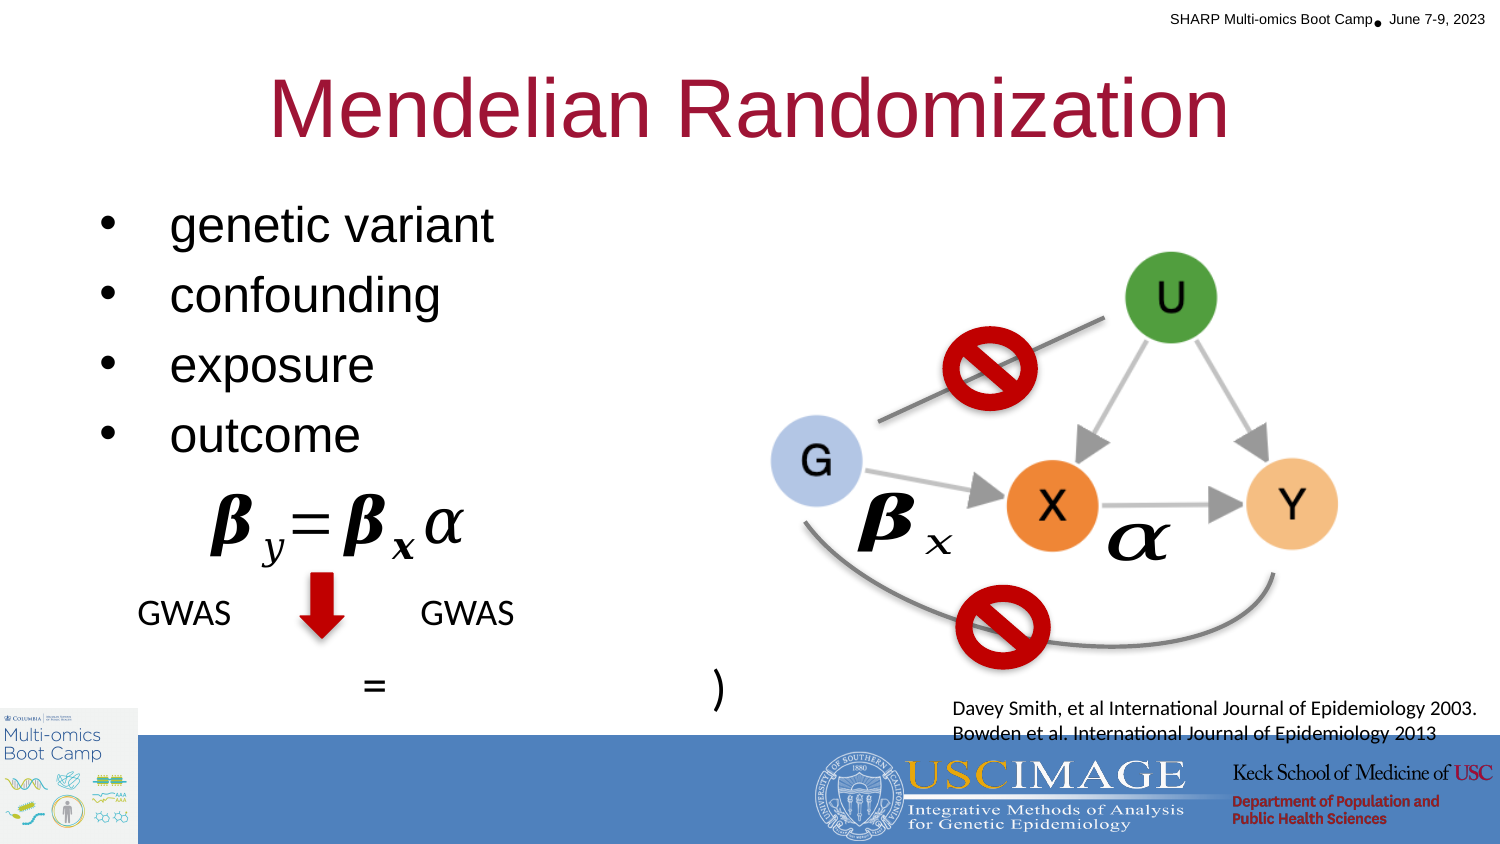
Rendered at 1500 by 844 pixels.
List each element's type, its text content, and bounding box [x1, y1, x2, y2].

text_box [877, 317, 1105, 423]
text_box [299, 572, 345, 639]
text_box Davey Smith, et al International Journal of Epidemiology 2003. Bowden et al. International Journal of Epidemiology 2013 [937, 687, 1500, 753]
picture [719, 189, 1469, 654]
picture [799, 738, 1500, 844]
picture [0, 708, 138, 844]
title Mendelian Randomization [75, 33, 1425, 175]
text_box [975, 662, 1031, 670]
